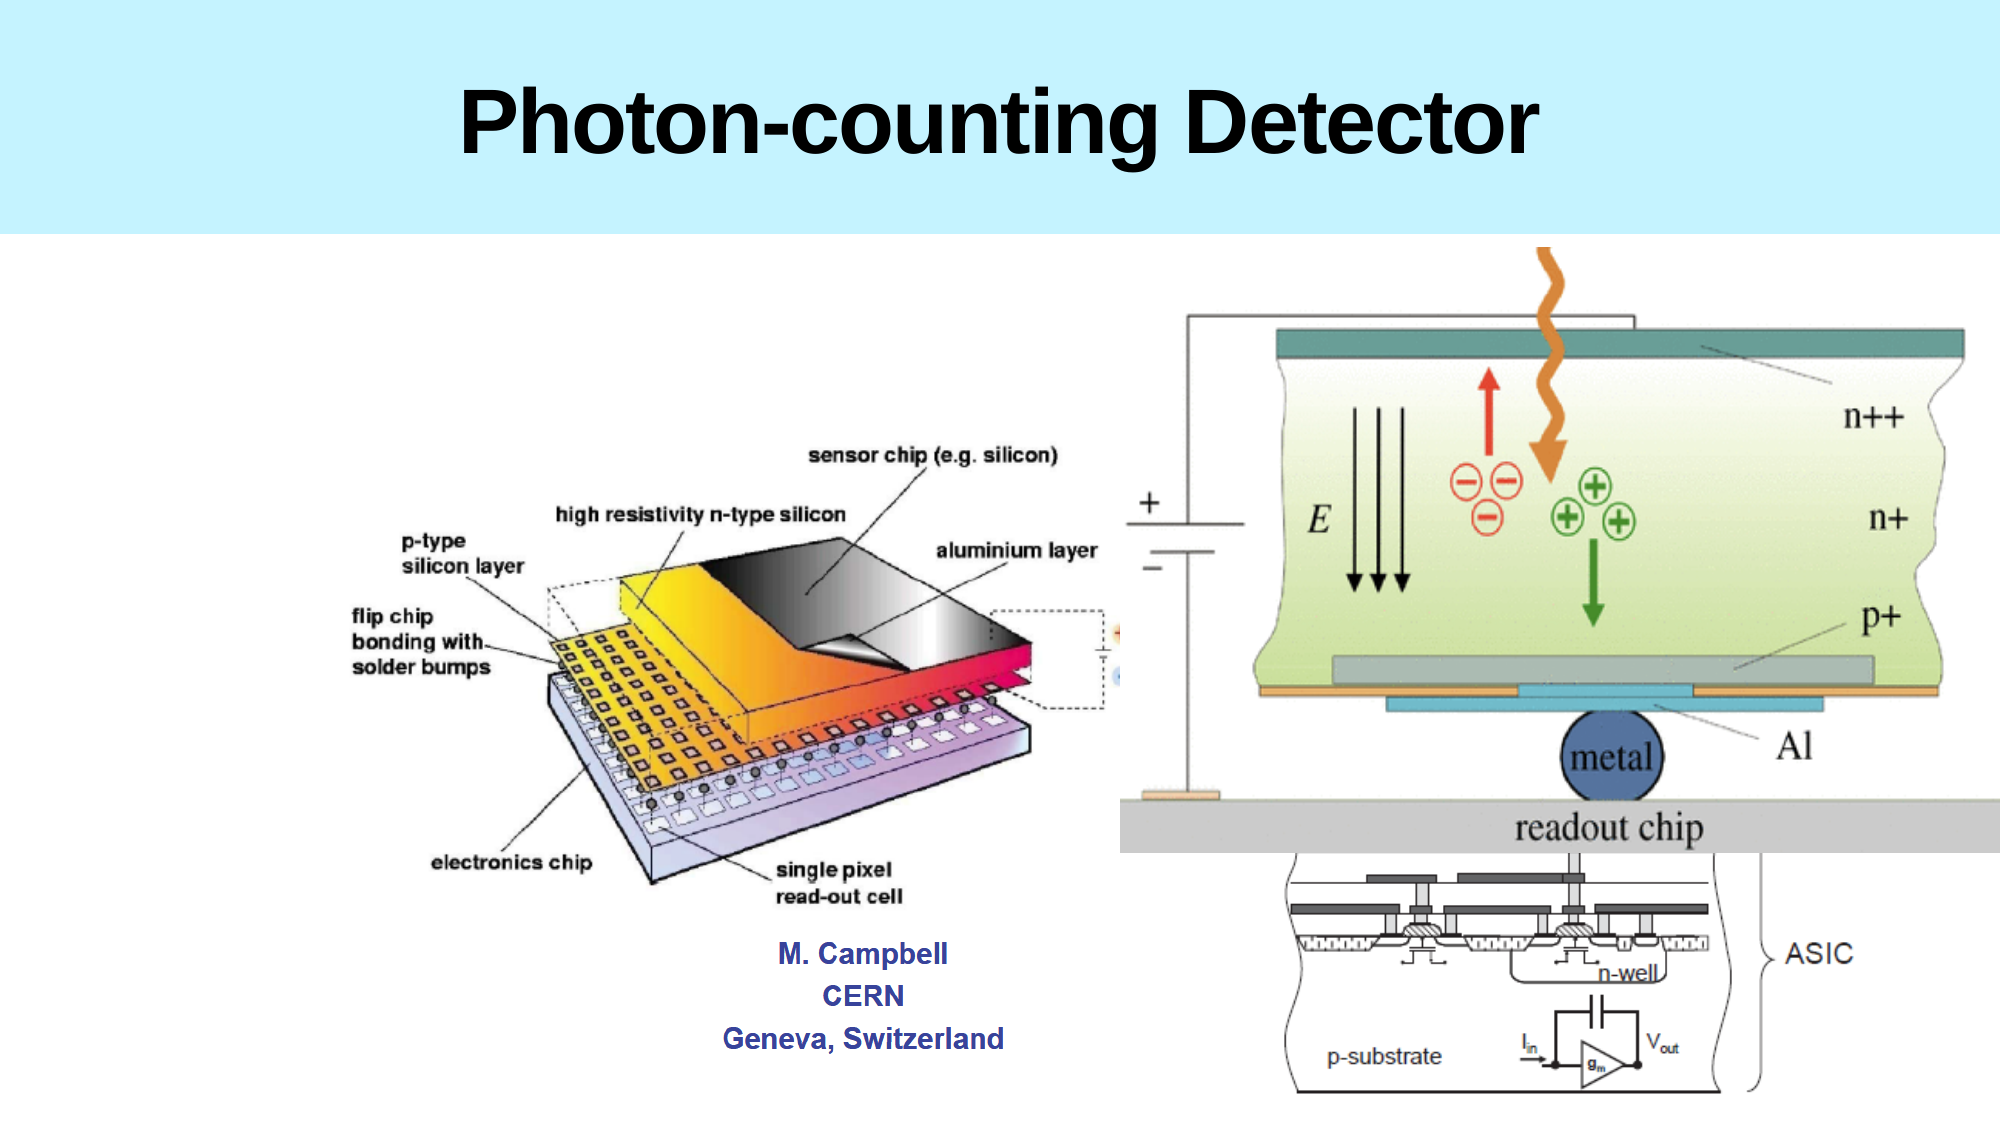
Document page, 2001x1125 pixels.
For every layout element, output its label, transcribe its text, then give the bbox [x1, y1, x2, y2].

picture [1119, 246, 2000, 853]
picture [337, 246, 1993, 1102]
title Photon-counting Detector [0, 0, 2000, 234]
